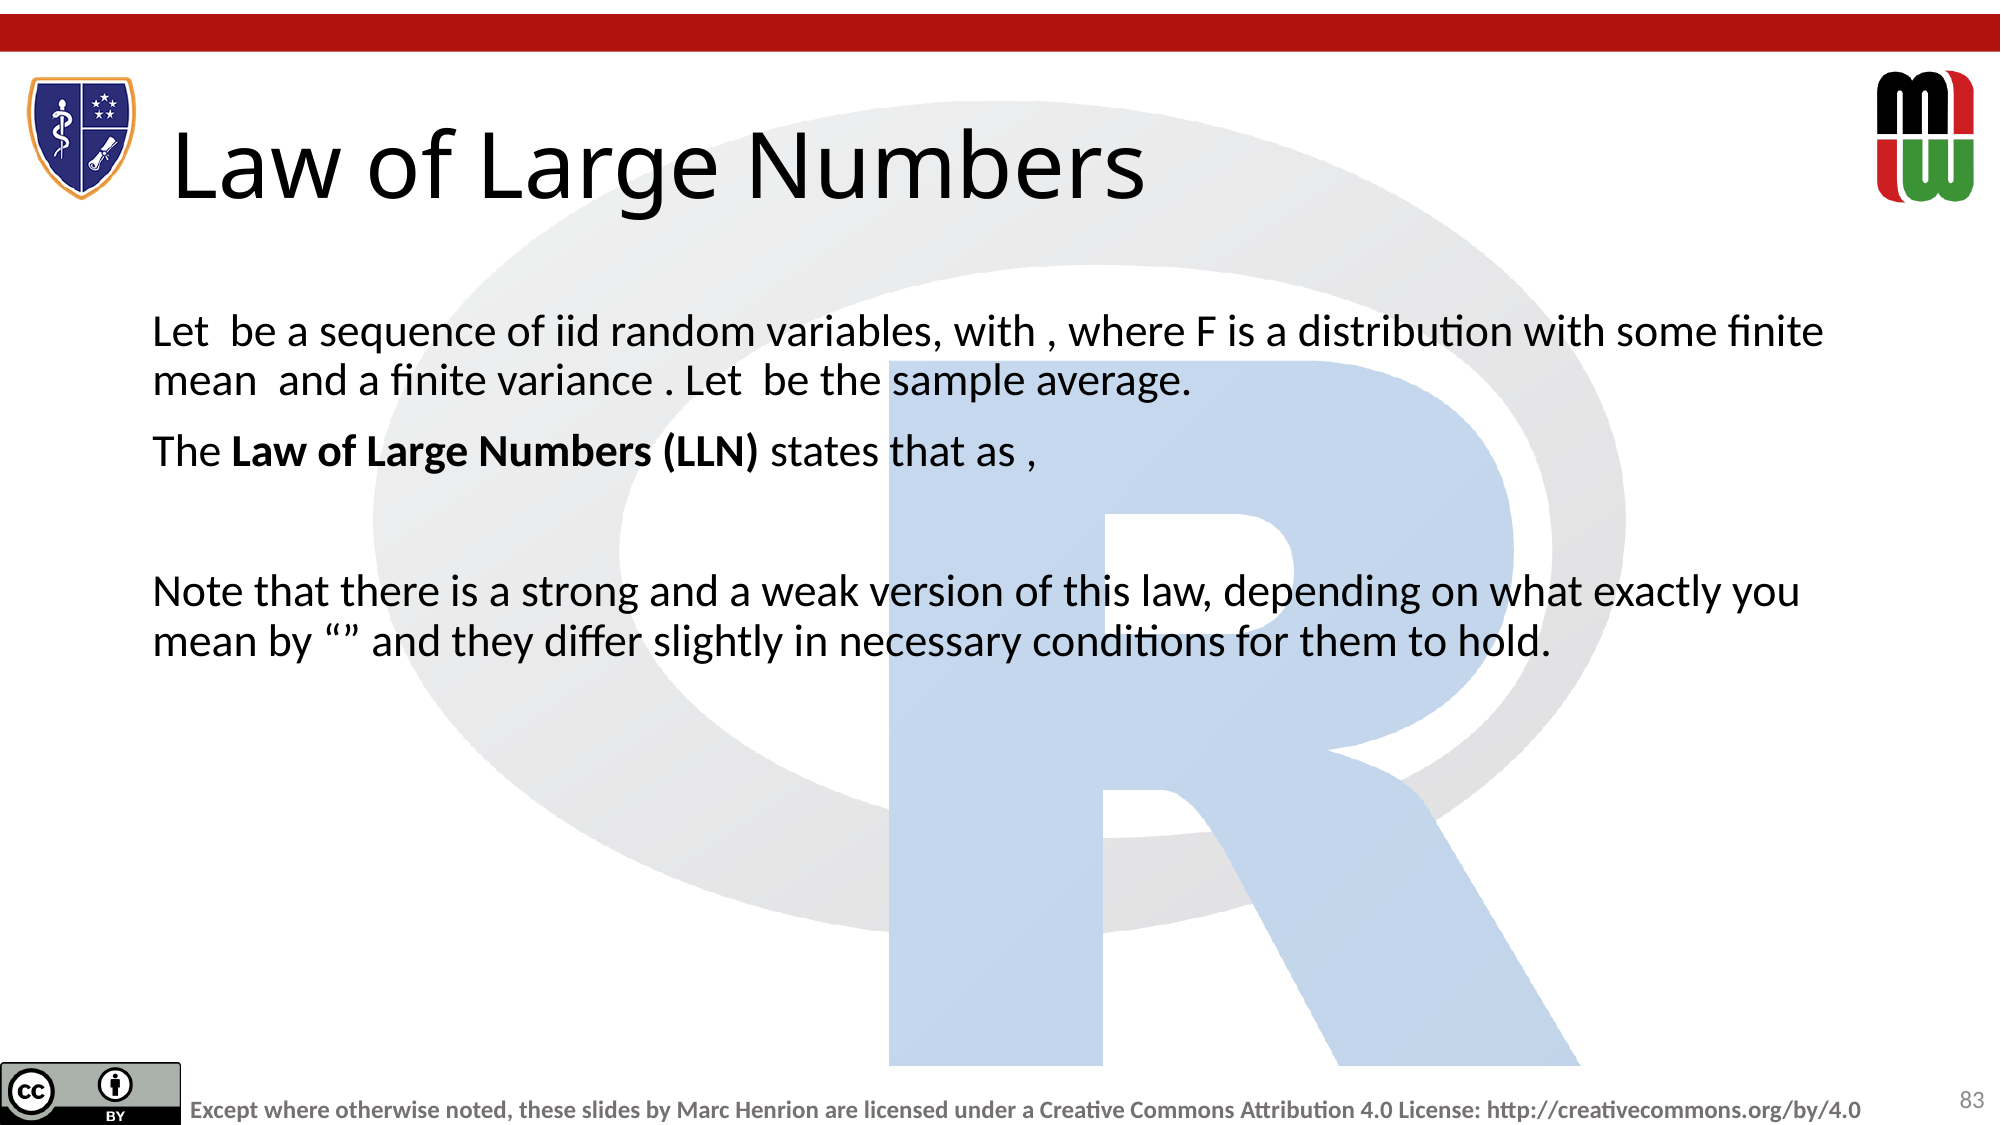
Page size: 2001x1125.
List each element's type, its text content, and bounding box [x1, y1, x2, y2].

title Law of Large Numbers [155, 59, 1851, 278]
slide_number 83 [1550, 1073, 2000, 1125]
picture [0, 1062, 181, 1125]
picture [0, 53, 161, 215]
list Let be a sequence of iid random variables, with , where F is a distribution with some finite mean and a finite variance . Let be the sample average. The Law of Large Numbers (LLN) states that as , Note that there is a strong and a weak version of this law, depending on what exactly you mean by “” and they differ slightly in necessary conditions for them to hold. [137, 299, 1863, 1066]
